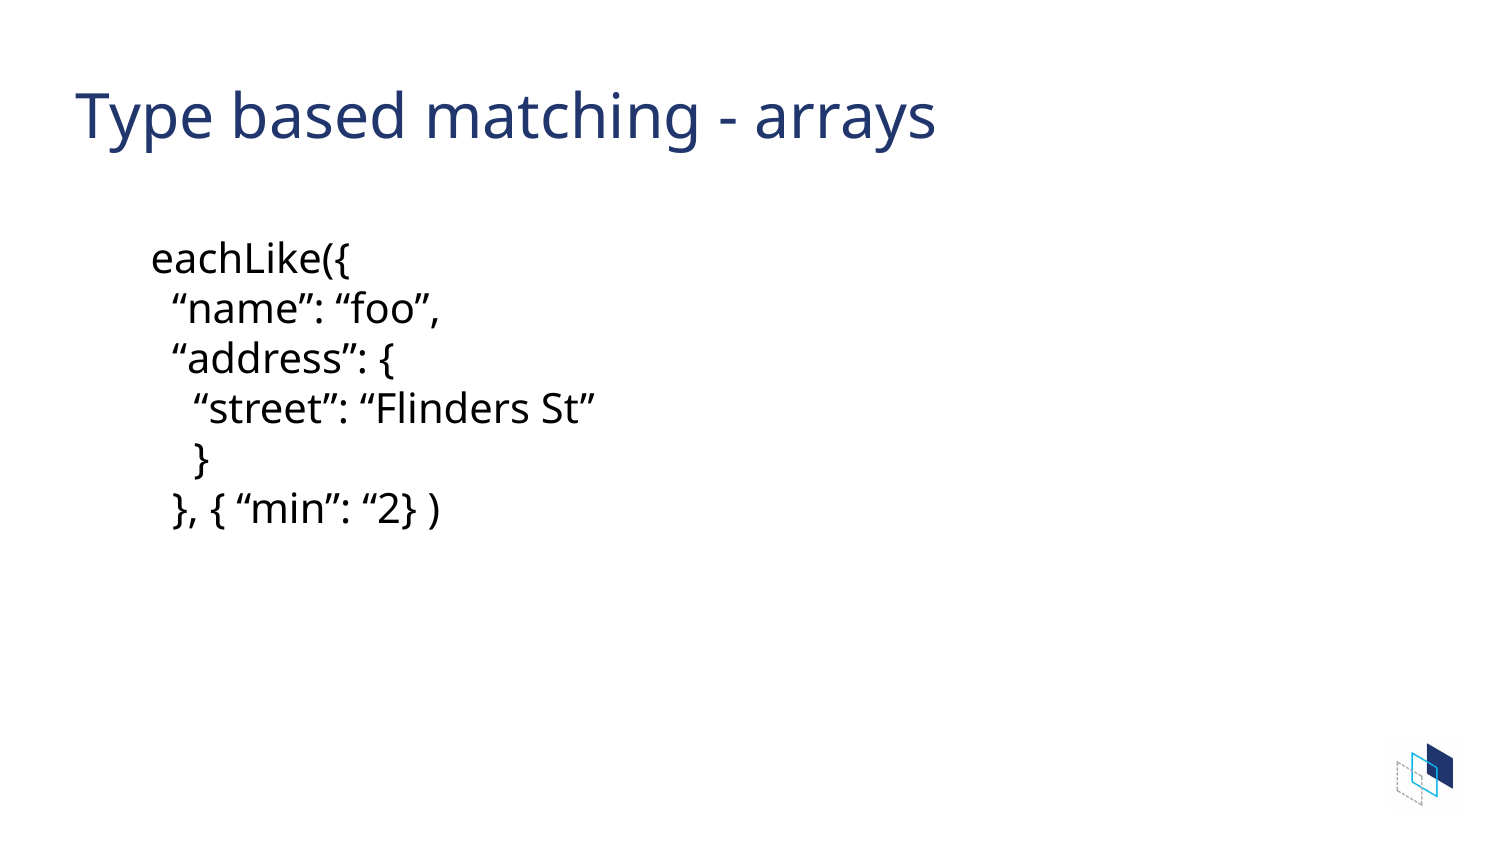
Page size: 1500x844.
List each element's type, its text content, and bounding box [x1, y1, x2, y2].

title Type based matching - arrays [60, 9, 1374, 216]
list eachLike({ “name”: “foo”, “address”: { “street”: “Flinders St” } }, { “min”: “2} ) [60, 216, 1389, 808]
picture [1388, 738, 1461, 812]
